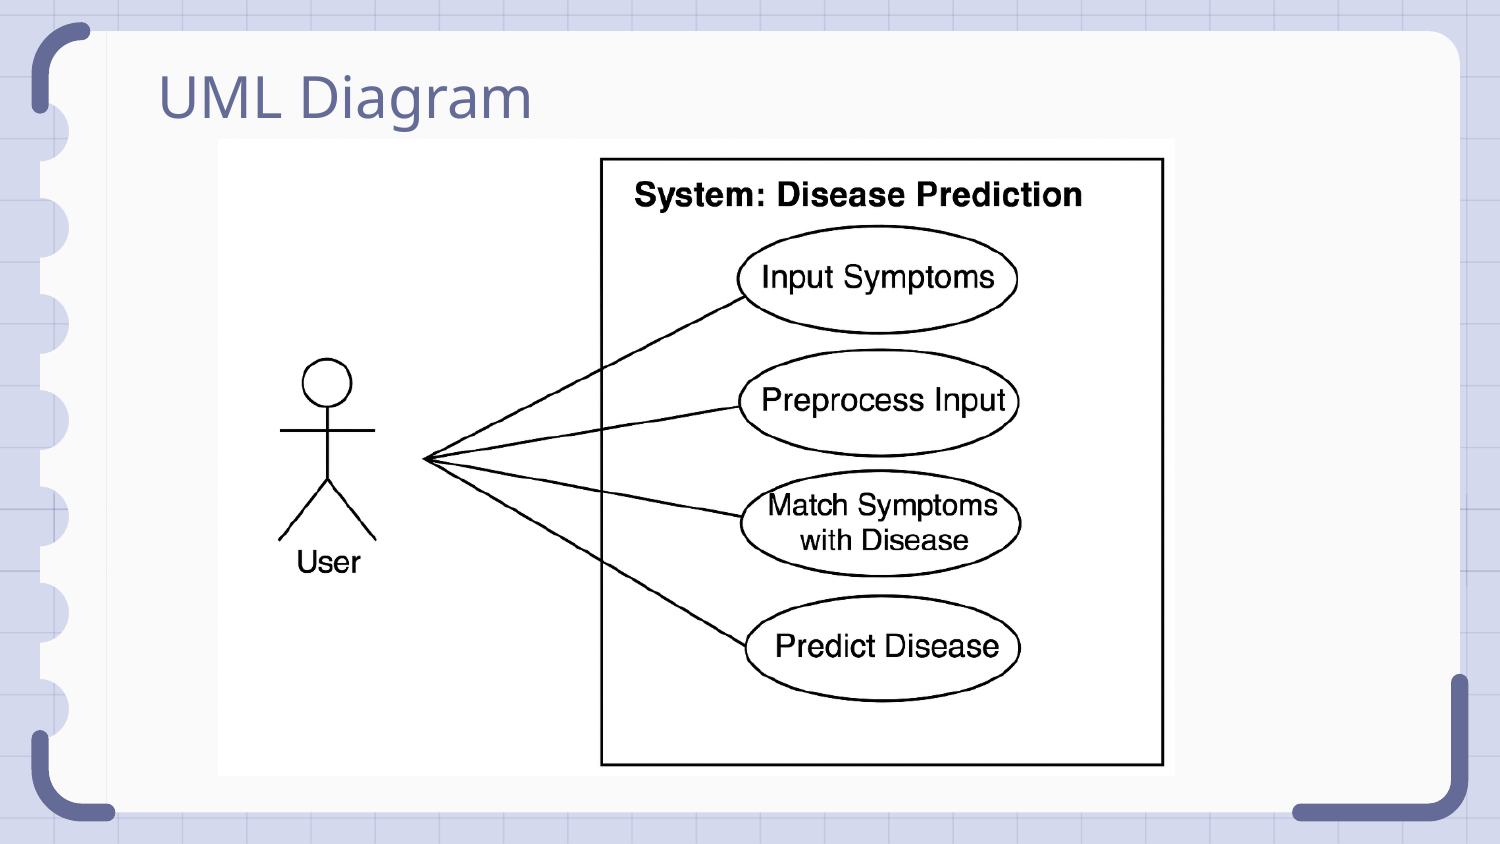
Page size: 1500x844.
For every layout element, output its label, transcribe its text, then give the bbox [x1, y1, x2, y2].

text_box UML Diagram [142, 44, 697, 164]
picture [218, 139, 1176, 777]
